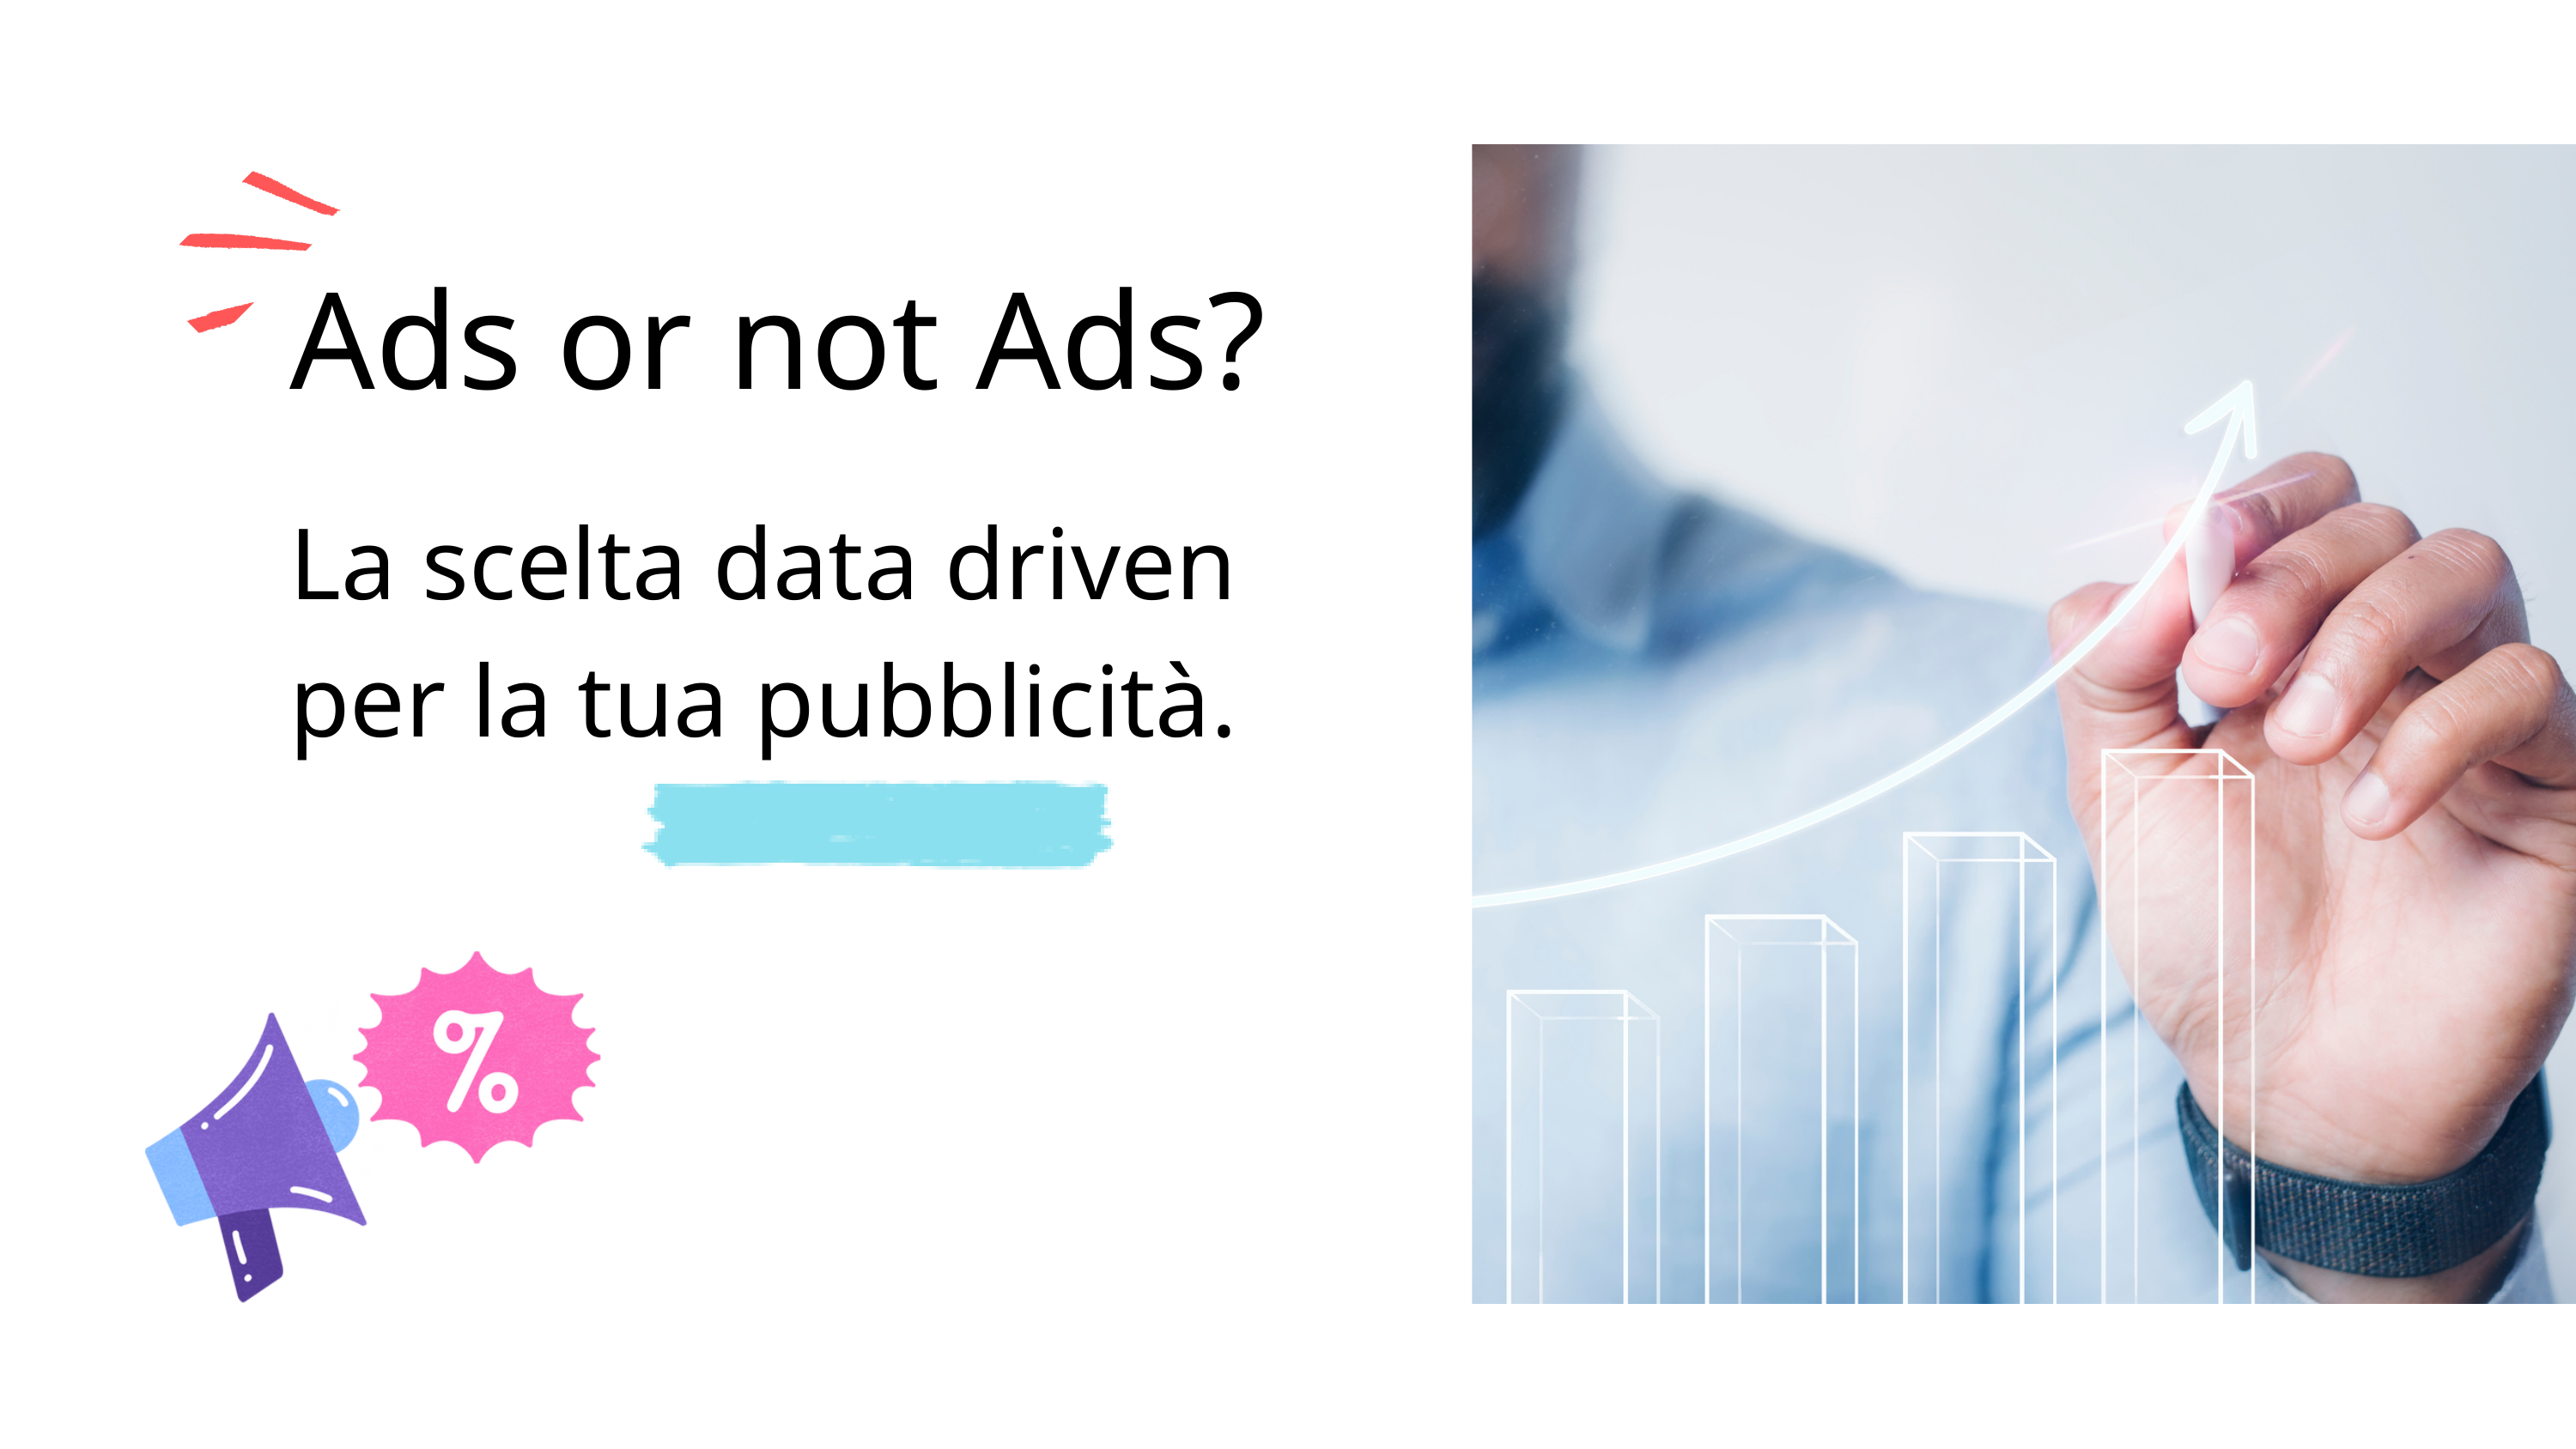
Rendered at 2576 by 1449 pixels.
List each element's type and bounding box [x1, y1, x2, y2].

text_box [144, 144, 1467, 870]
text_box [144, 951, 601, 1304]
text_box [1472, 144, 2576, 1304]
